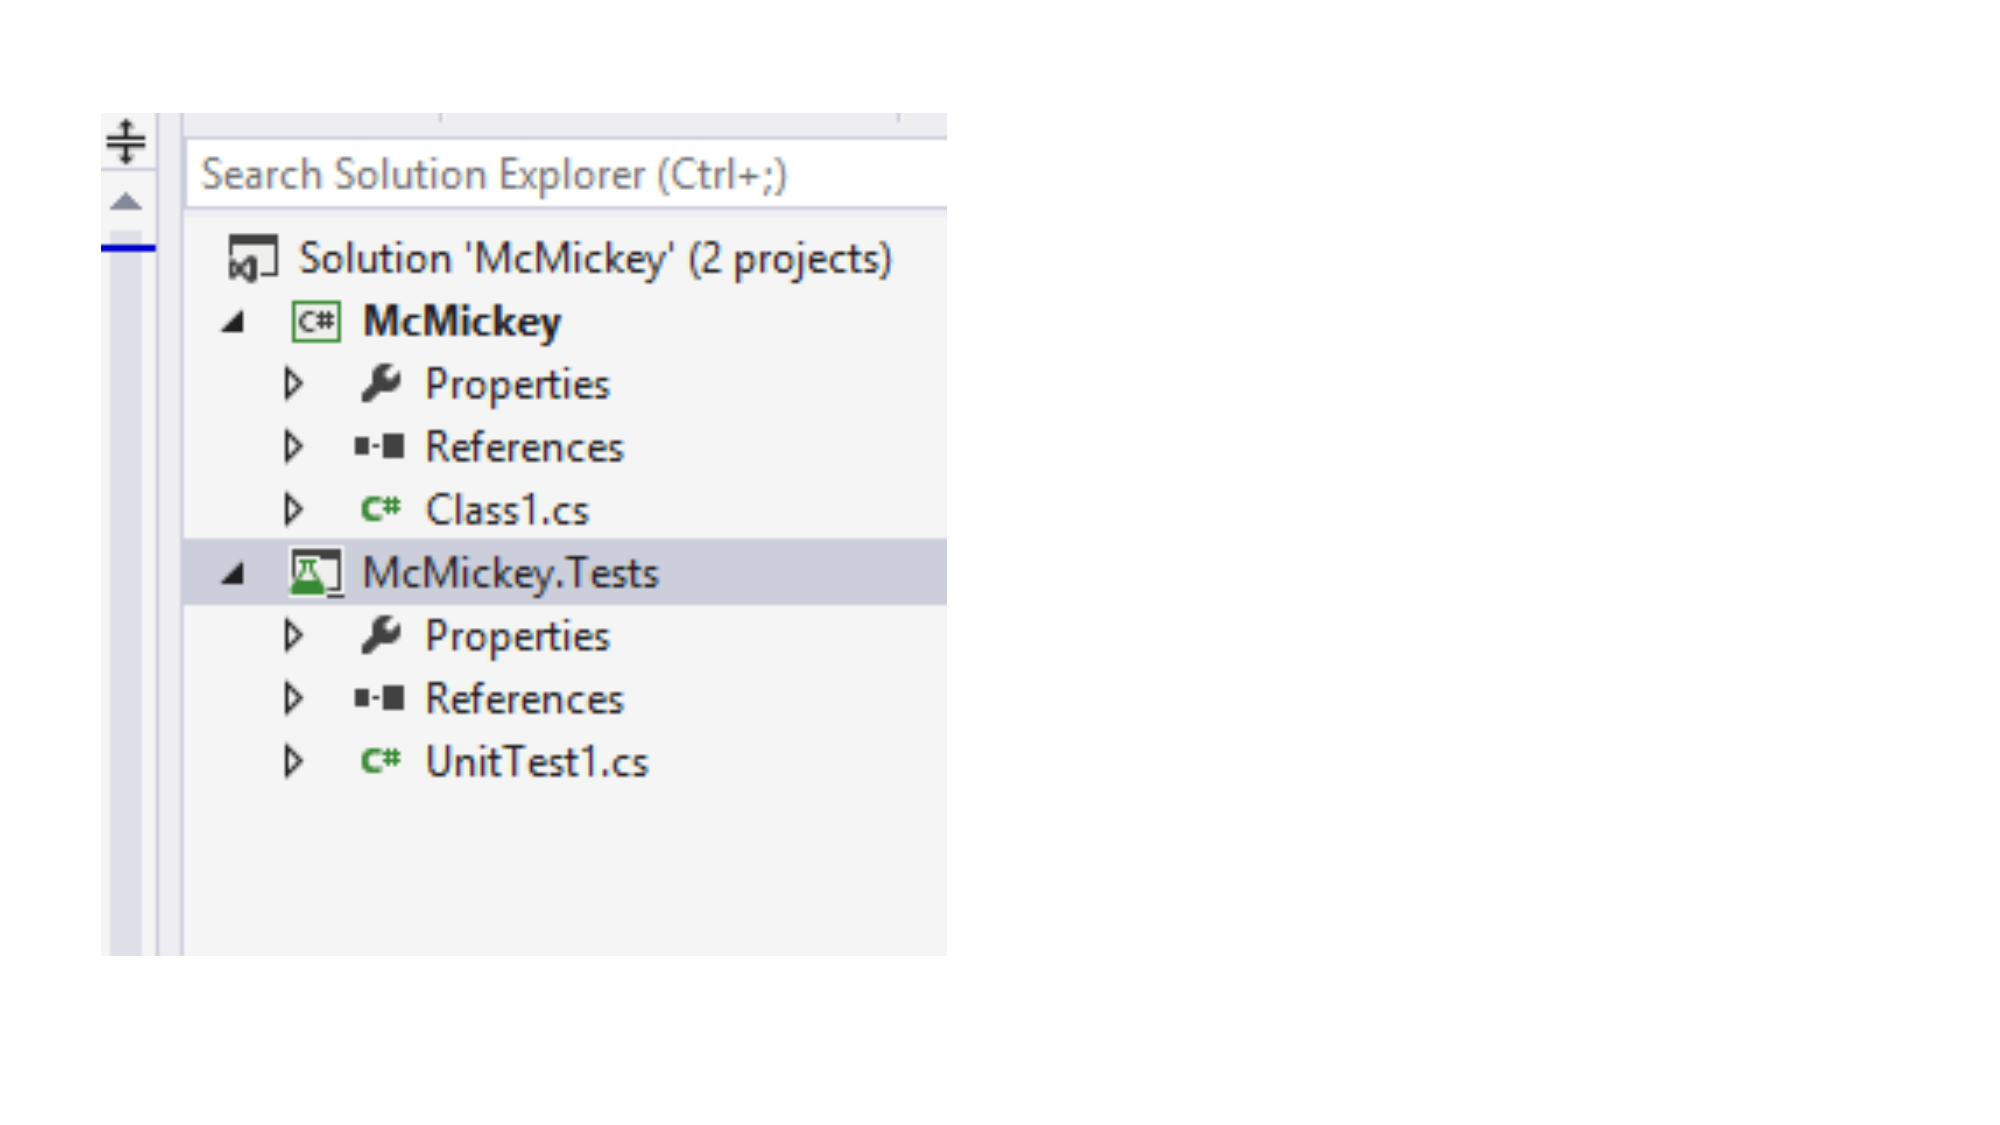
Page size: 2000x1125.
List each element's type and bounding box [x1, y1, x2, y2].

picture [101, 113, 948, 956]
